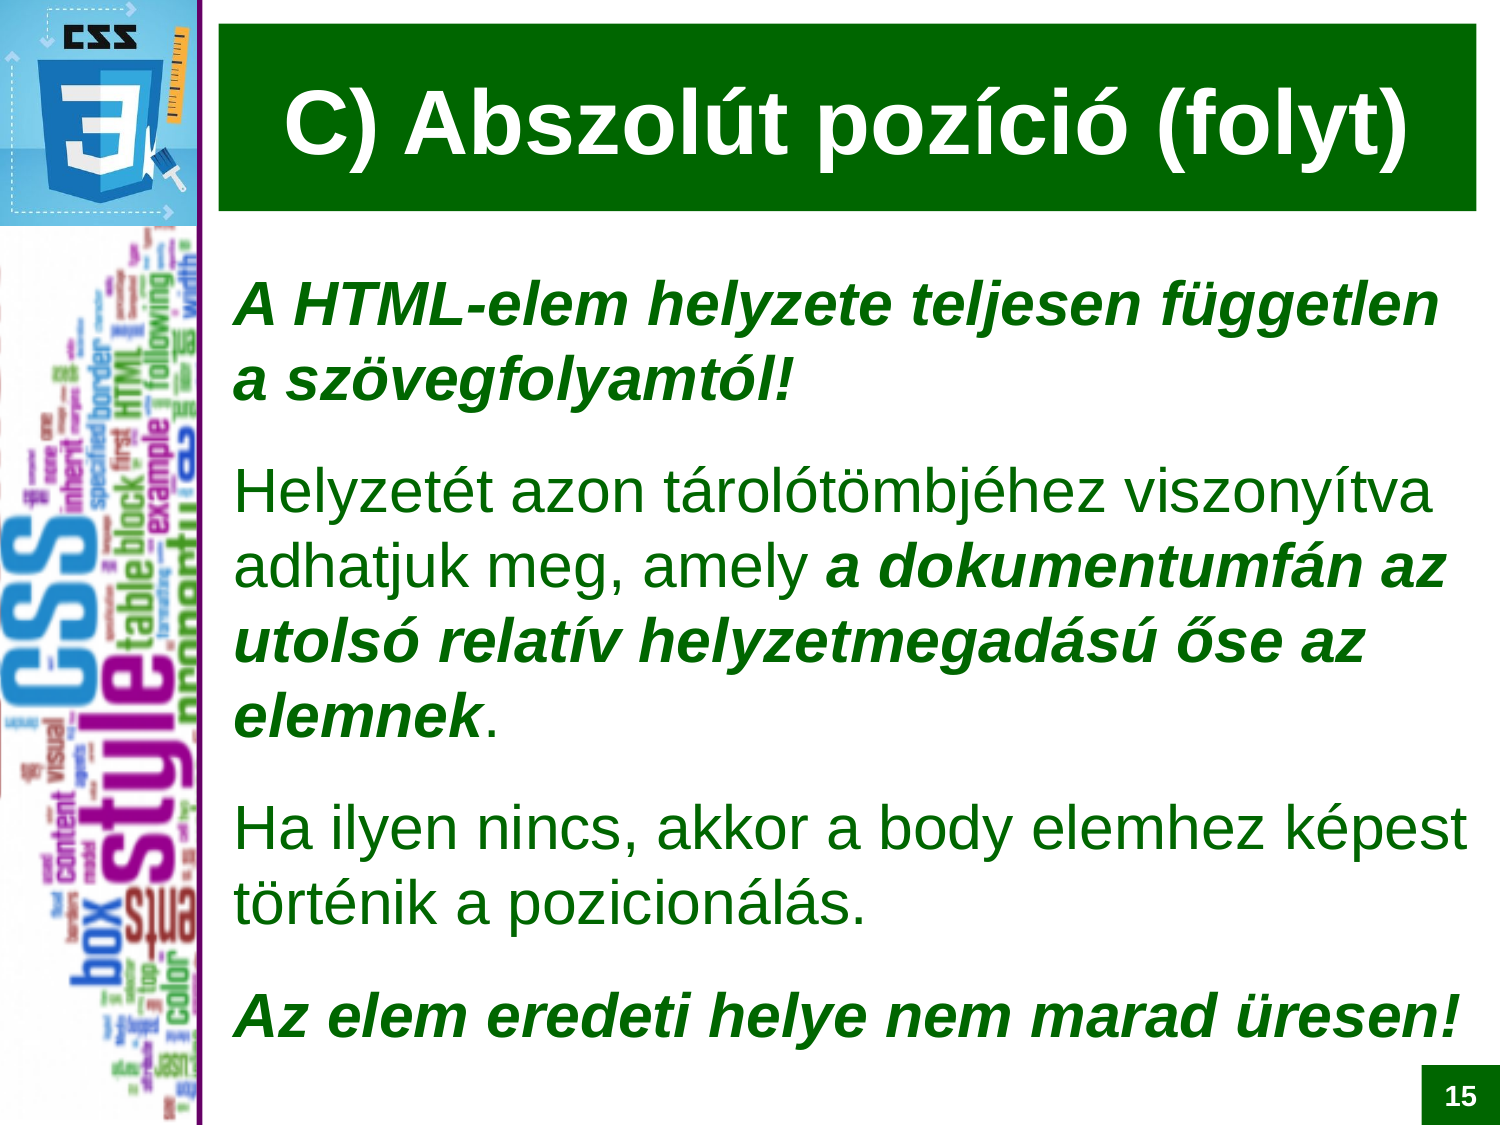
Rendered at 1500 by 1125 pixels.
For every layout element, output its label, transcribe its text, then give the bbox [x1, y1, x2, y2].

list A HTML-elem helyzete teljesen független a szövegfolyamtól! Helyzetét azon tárolótömbjéhez viszonyítva adhatjuk meg, amely a dokumentumfán az utolsó relatív helyzetmegadású őse az elemnek. Ha ilyen nincs, akkor a body elemhez képest történik a pozicionálás. Az elem eredeti helye nem marad üresen! [218, 255, 1500, 1125]
slide_number 15 [1421, 1065, 1500, 1125]
picture [0, 0, 197, 1125]
title C) Abszolút pozíció (folyt) [218, 23, 1477, 212]
